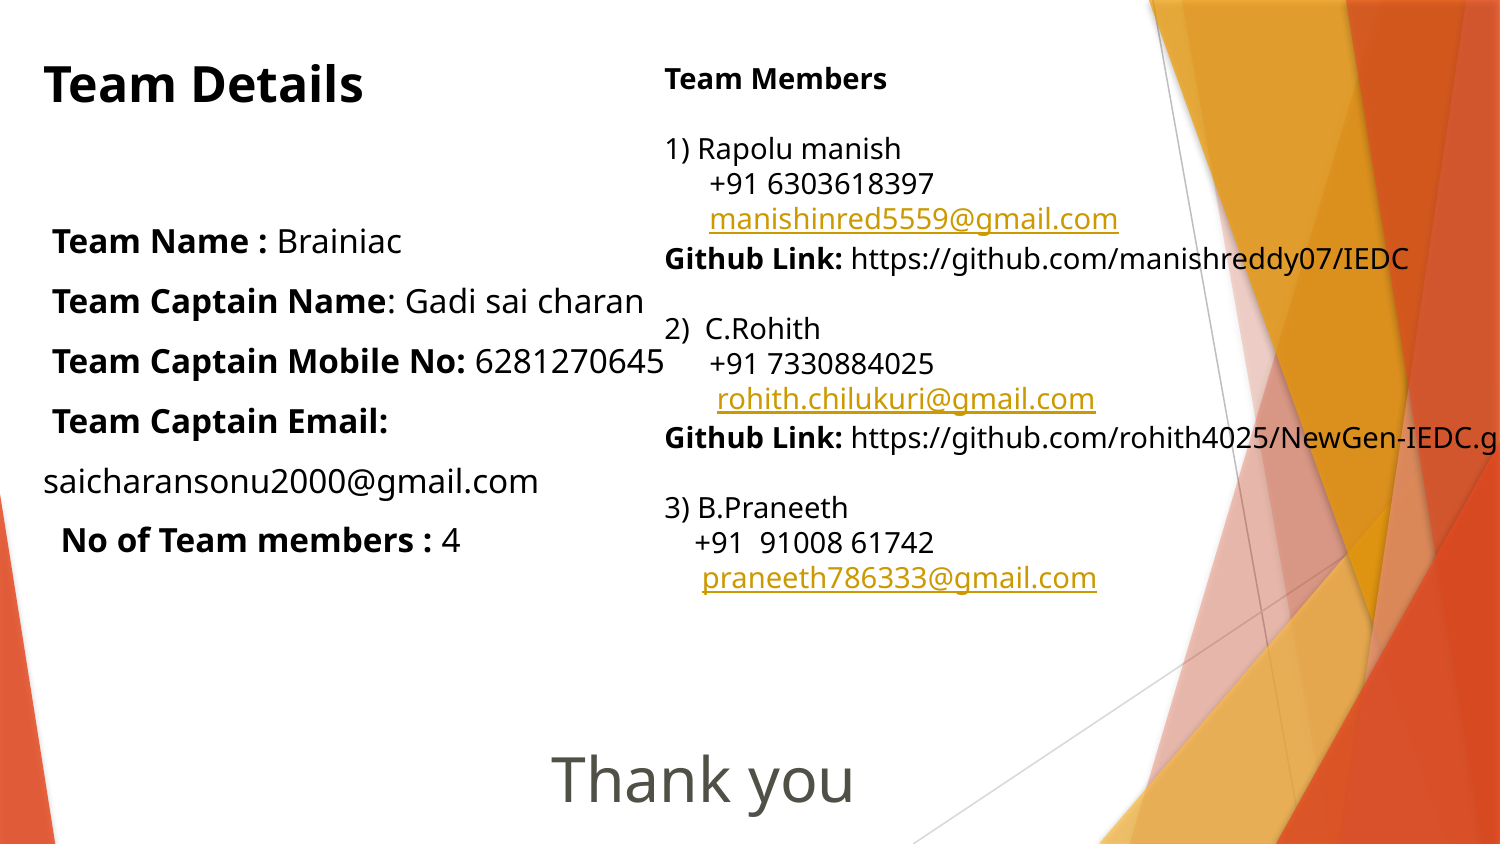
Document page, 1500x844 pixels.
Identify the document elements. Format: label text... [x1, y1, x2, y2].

text_box Team Members 1) Rapolu manish +91 6303618397 manishinred5559@gmail.com Github Link: https://github.com/manishreddy07/IEDC 2) C.Rohith +91 7330884025 rohith.chilukuri@gmail.com Github Link: https://github.com/rohith4025/NewGen-IEDC.git 3) B.Praneeth +91 91008 61742 praneeth786333@gmail.com [649, 45, 1500, 510]
title Thank you [536, 725, 911, 813]
text_box Team Details [28, 45, 551, 121]
text_box Team Name : Brainiac Team Captain Name: Gadi sai charan Team Captain Mobile No: 6281270645 Team Captain Email: saicharansonu2000@gmail.com No of Team members : 4 [28, 192, 761, 627]
